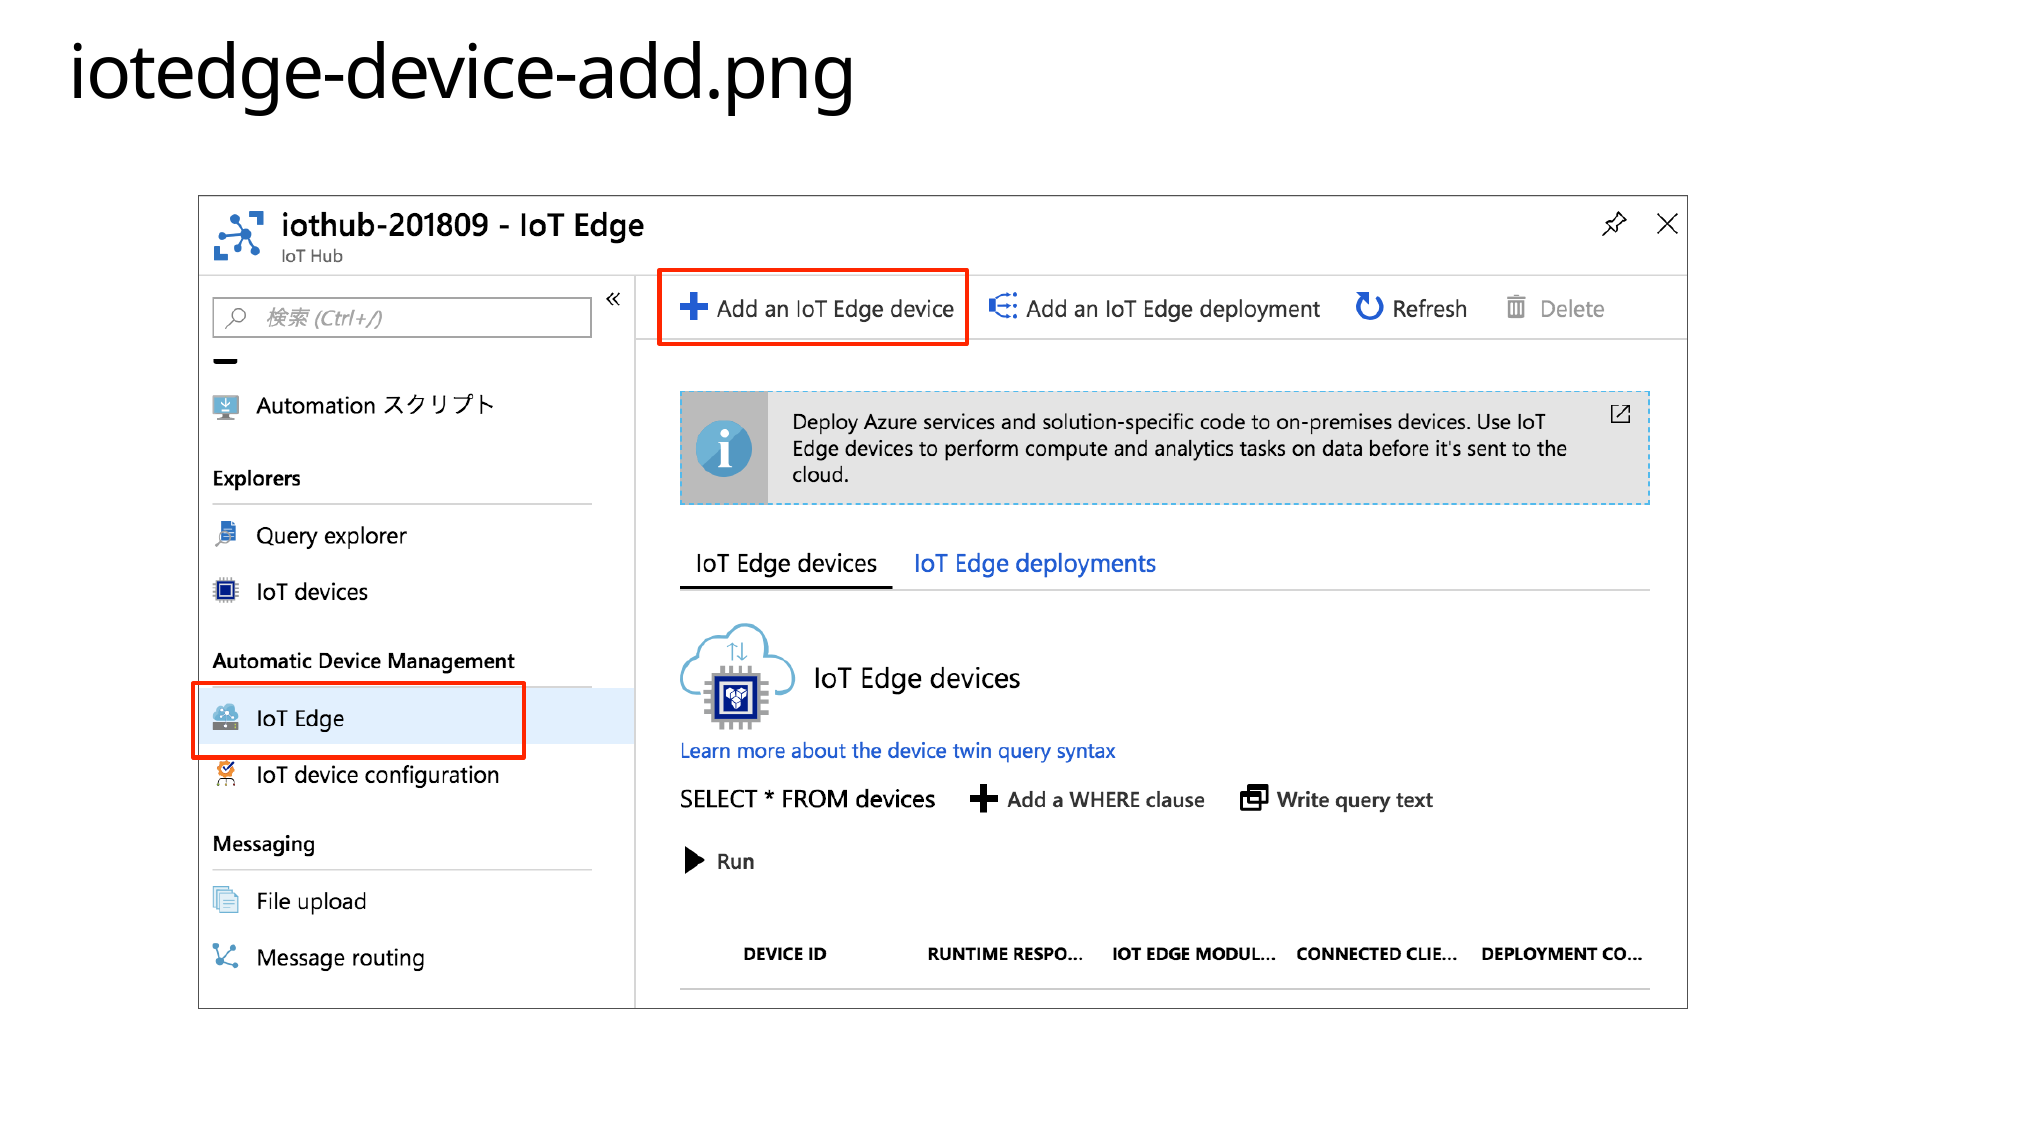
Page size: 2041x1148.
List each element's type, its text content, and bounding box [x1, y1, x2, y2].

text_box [192, 195, 1689, 1009]
title iotedge-device-add.png [45, 18, 1996, 107]
